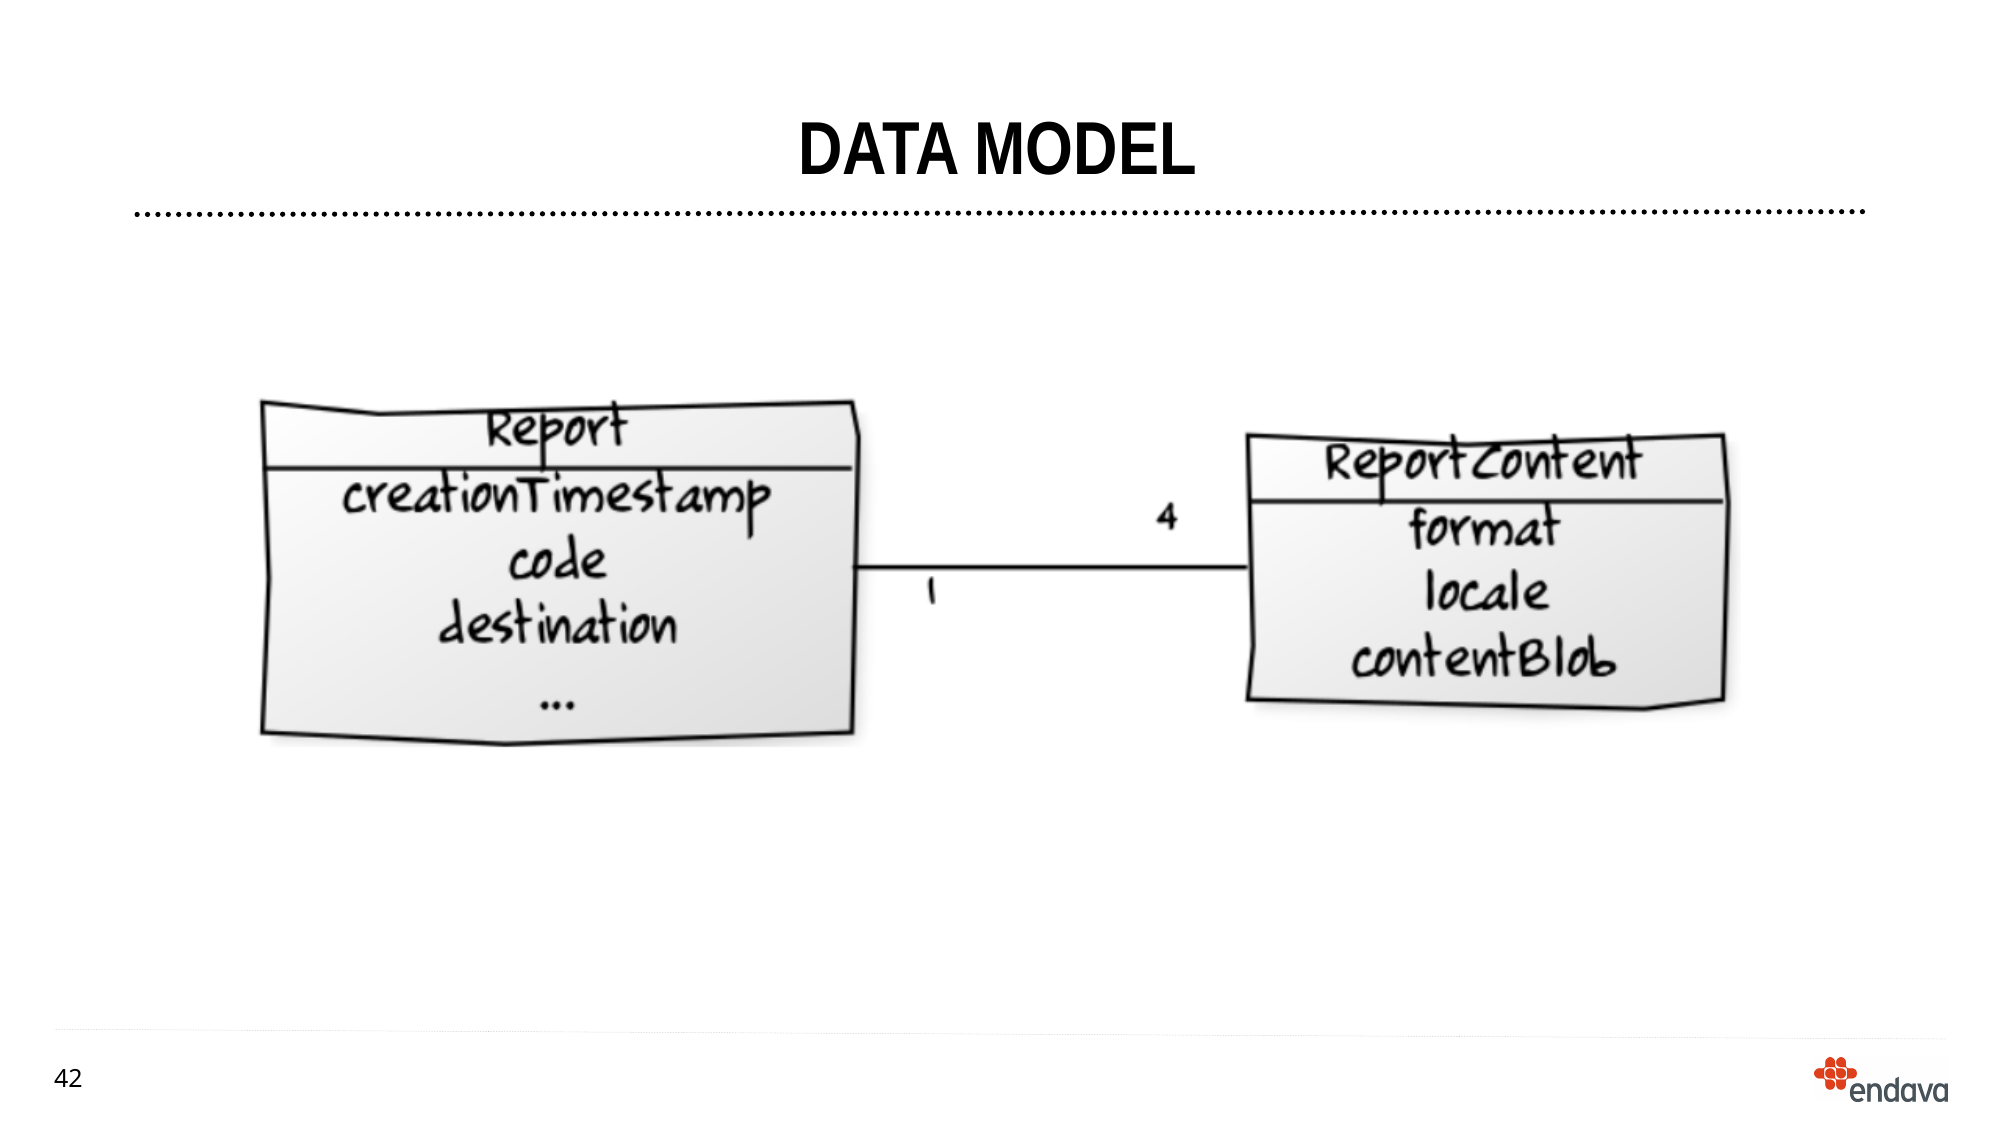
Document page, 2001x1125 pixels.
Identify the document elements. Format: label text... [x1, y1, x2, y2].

picture [1814, 1057, 1948, 1102]
title Data model [198, 26, 1812, 195]
picture [245, 370, 1755, 755]
